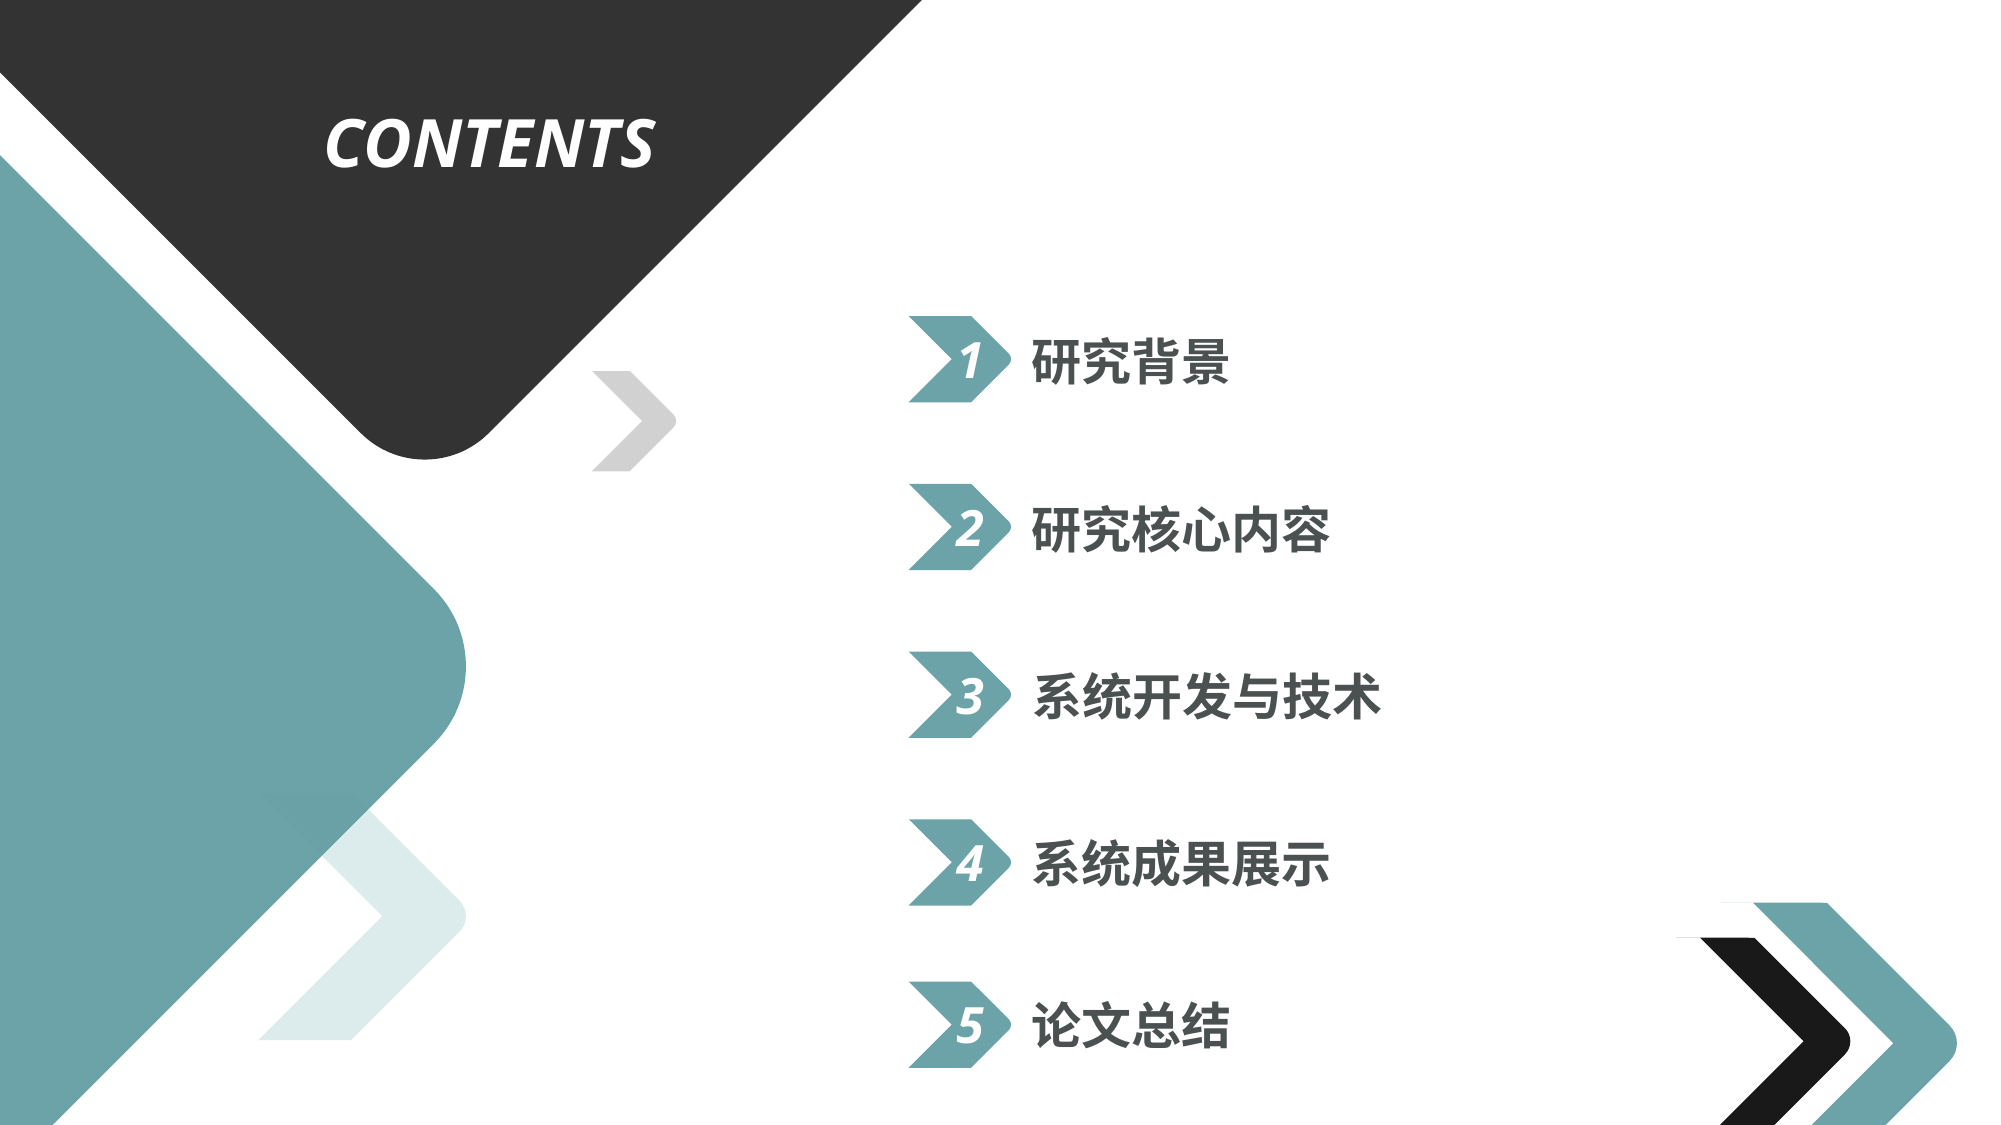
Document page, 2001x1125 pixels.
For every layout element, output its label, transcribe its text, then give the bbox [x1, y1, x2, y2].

text_box [1720, 901, 1958, 1125]
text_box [887, 972, 1248, 1078]
text_box CONTENTS [309, 93, 671, 188]
text_box [0, 0, 924, 461]
text_box [1676, 936, 1852, 1125]
text_box [589, 370, 678, 473]
text_box [0, 153, 467, 1125]
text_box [887, 642, 1400, 748]
text_box [255, 810, 467, 1042]
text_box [887, 810, 1349, 915]
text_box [887, 474, 1349, 580]
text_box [887, 306, 1248, 412]
